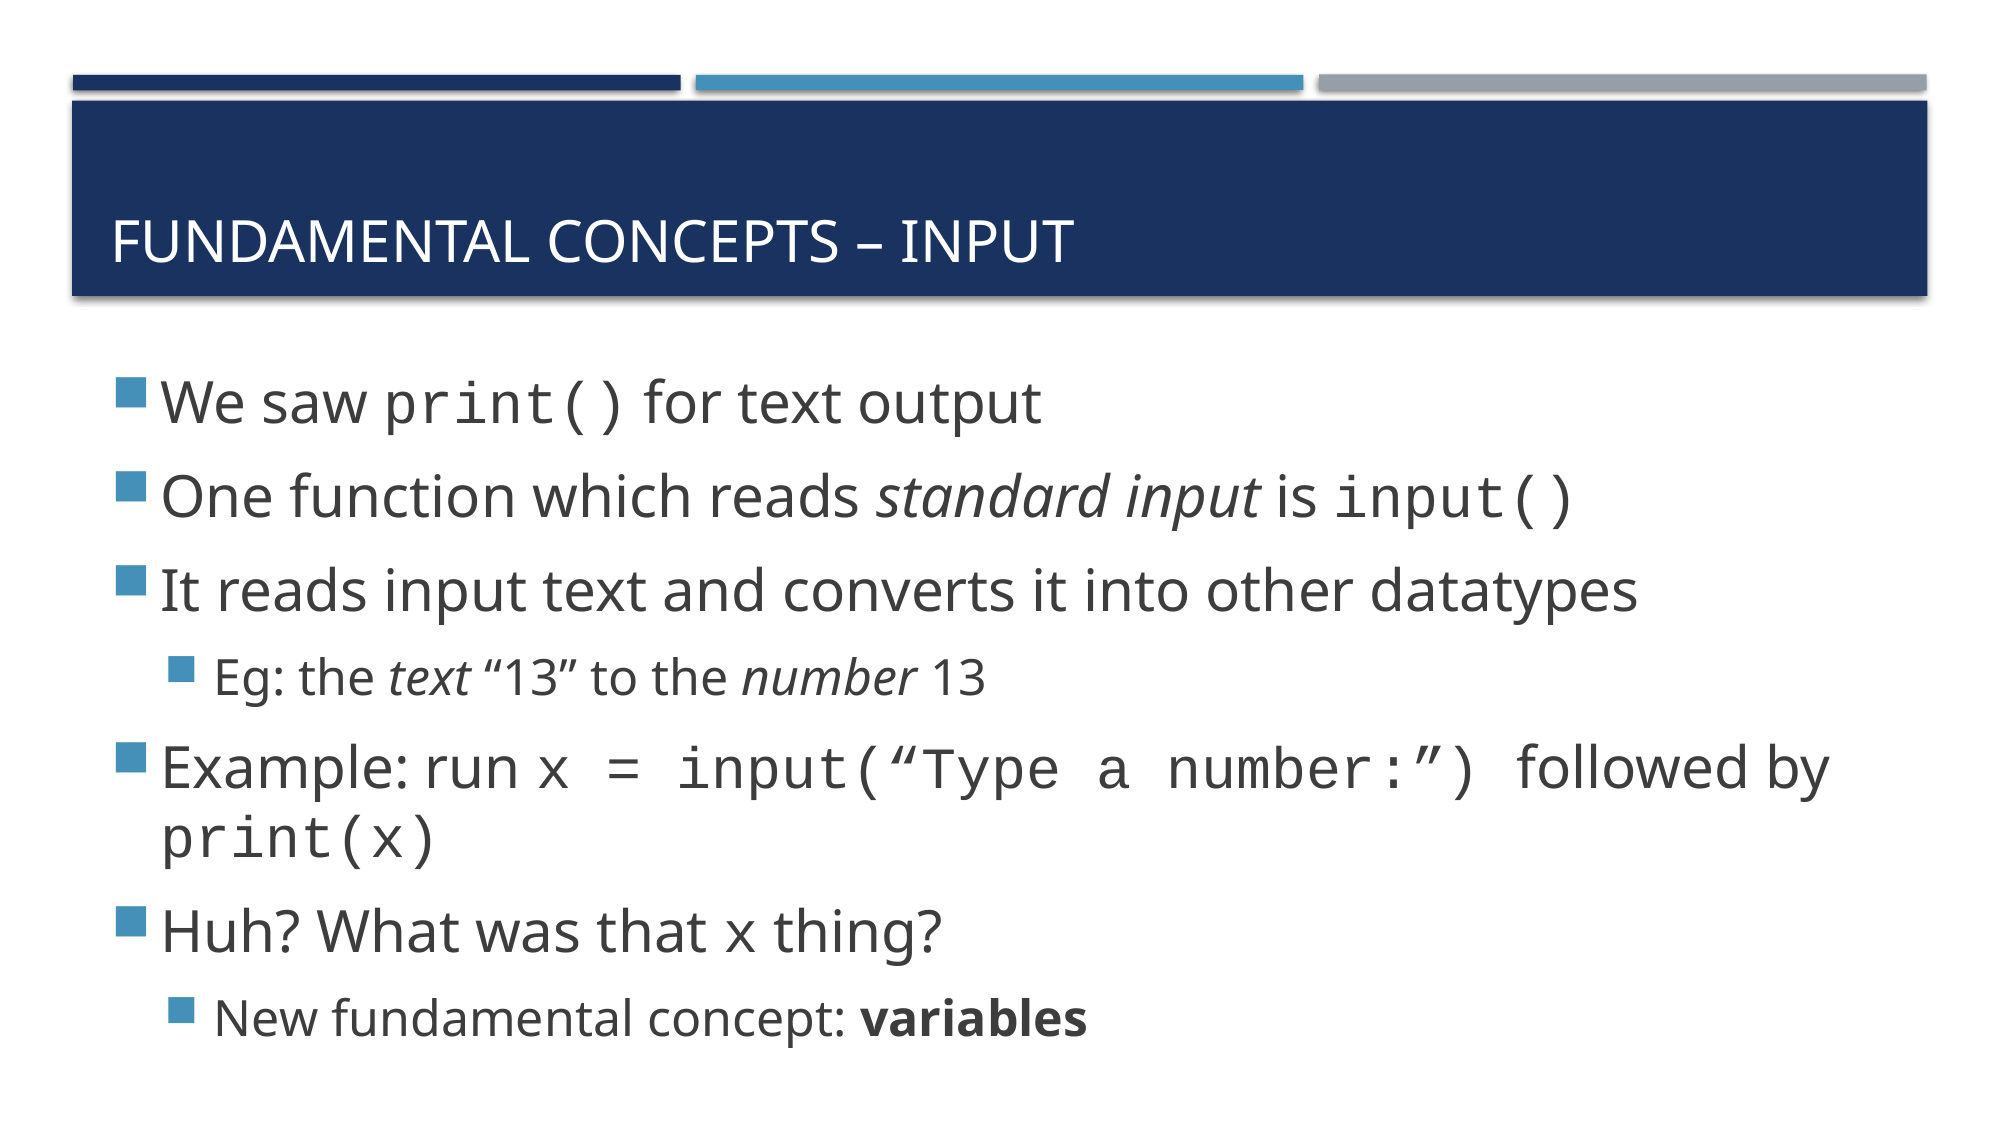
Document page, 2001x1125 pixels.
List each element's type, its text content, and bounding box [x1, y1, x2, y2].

title Fundamental Concepts – Input [95, 115, 1905, 282]
list We saw print() for text output One function which reads standard input is input() It reads input text and converts it into other datatypes Eg: the text “13” to the number 13 Example: run x = input(“Type a number:”) followed by print(x) Huh? What was that x thing? New fundamental concept: variables [95, 357, 1905, 1076]
